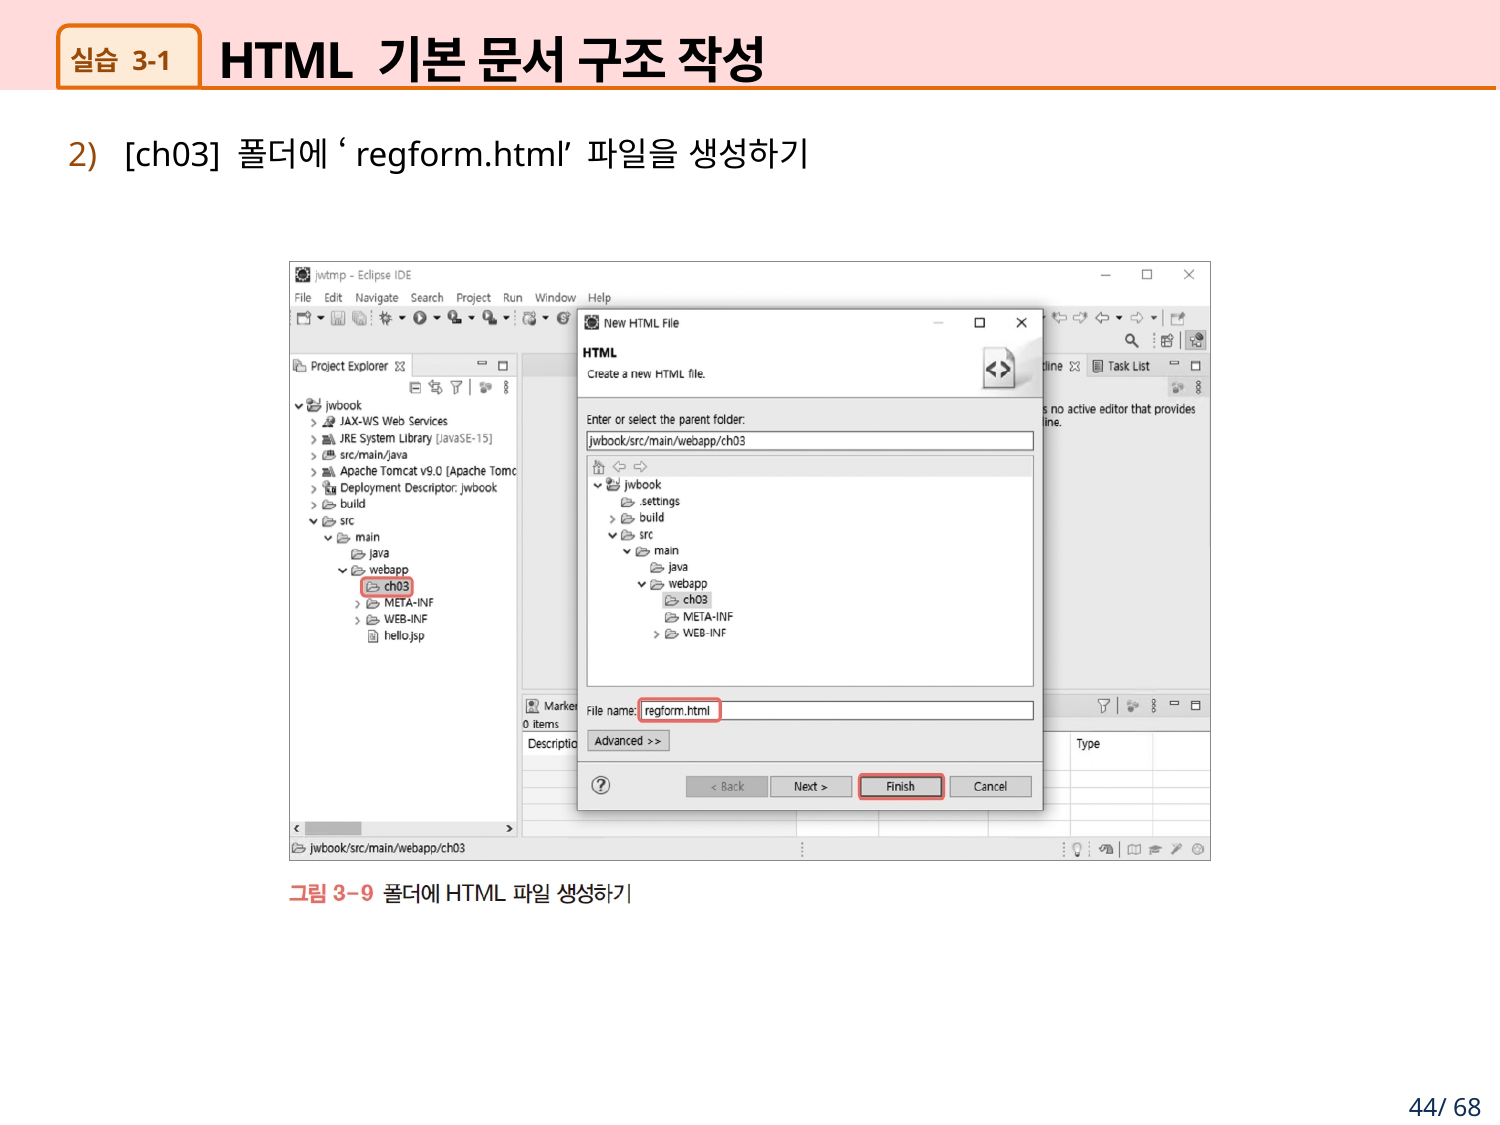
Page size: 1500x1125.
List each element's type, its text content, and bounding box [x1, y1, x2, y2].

text_box 실습 3-1 [55, 35, 206, 83]
title HTML 기본 문서 구조 작성 [203, 19, 1365, 97]
list [ch03] 폴더에 ‘regform.html’ 파일을 생성하기 [53, 125, 1425, 1005]
picture [284, 256, 1216, 906]
